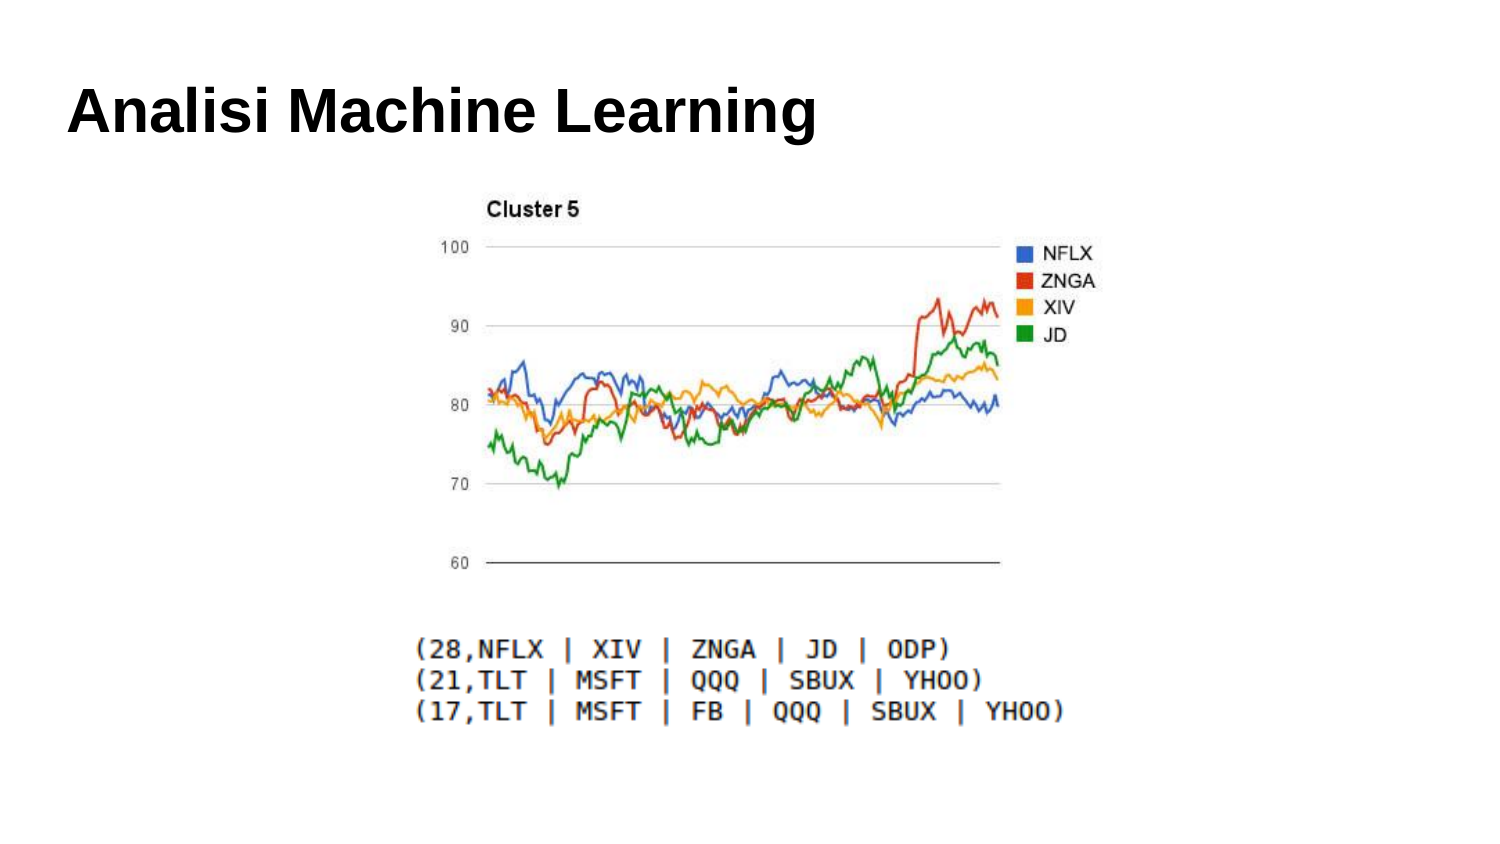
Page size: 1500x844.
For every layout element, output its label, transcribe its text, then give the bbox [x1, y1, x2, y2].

title Analisi Machine Learning [51, 54, 1449, 149]
picture [327, 148, 1158, 731]
